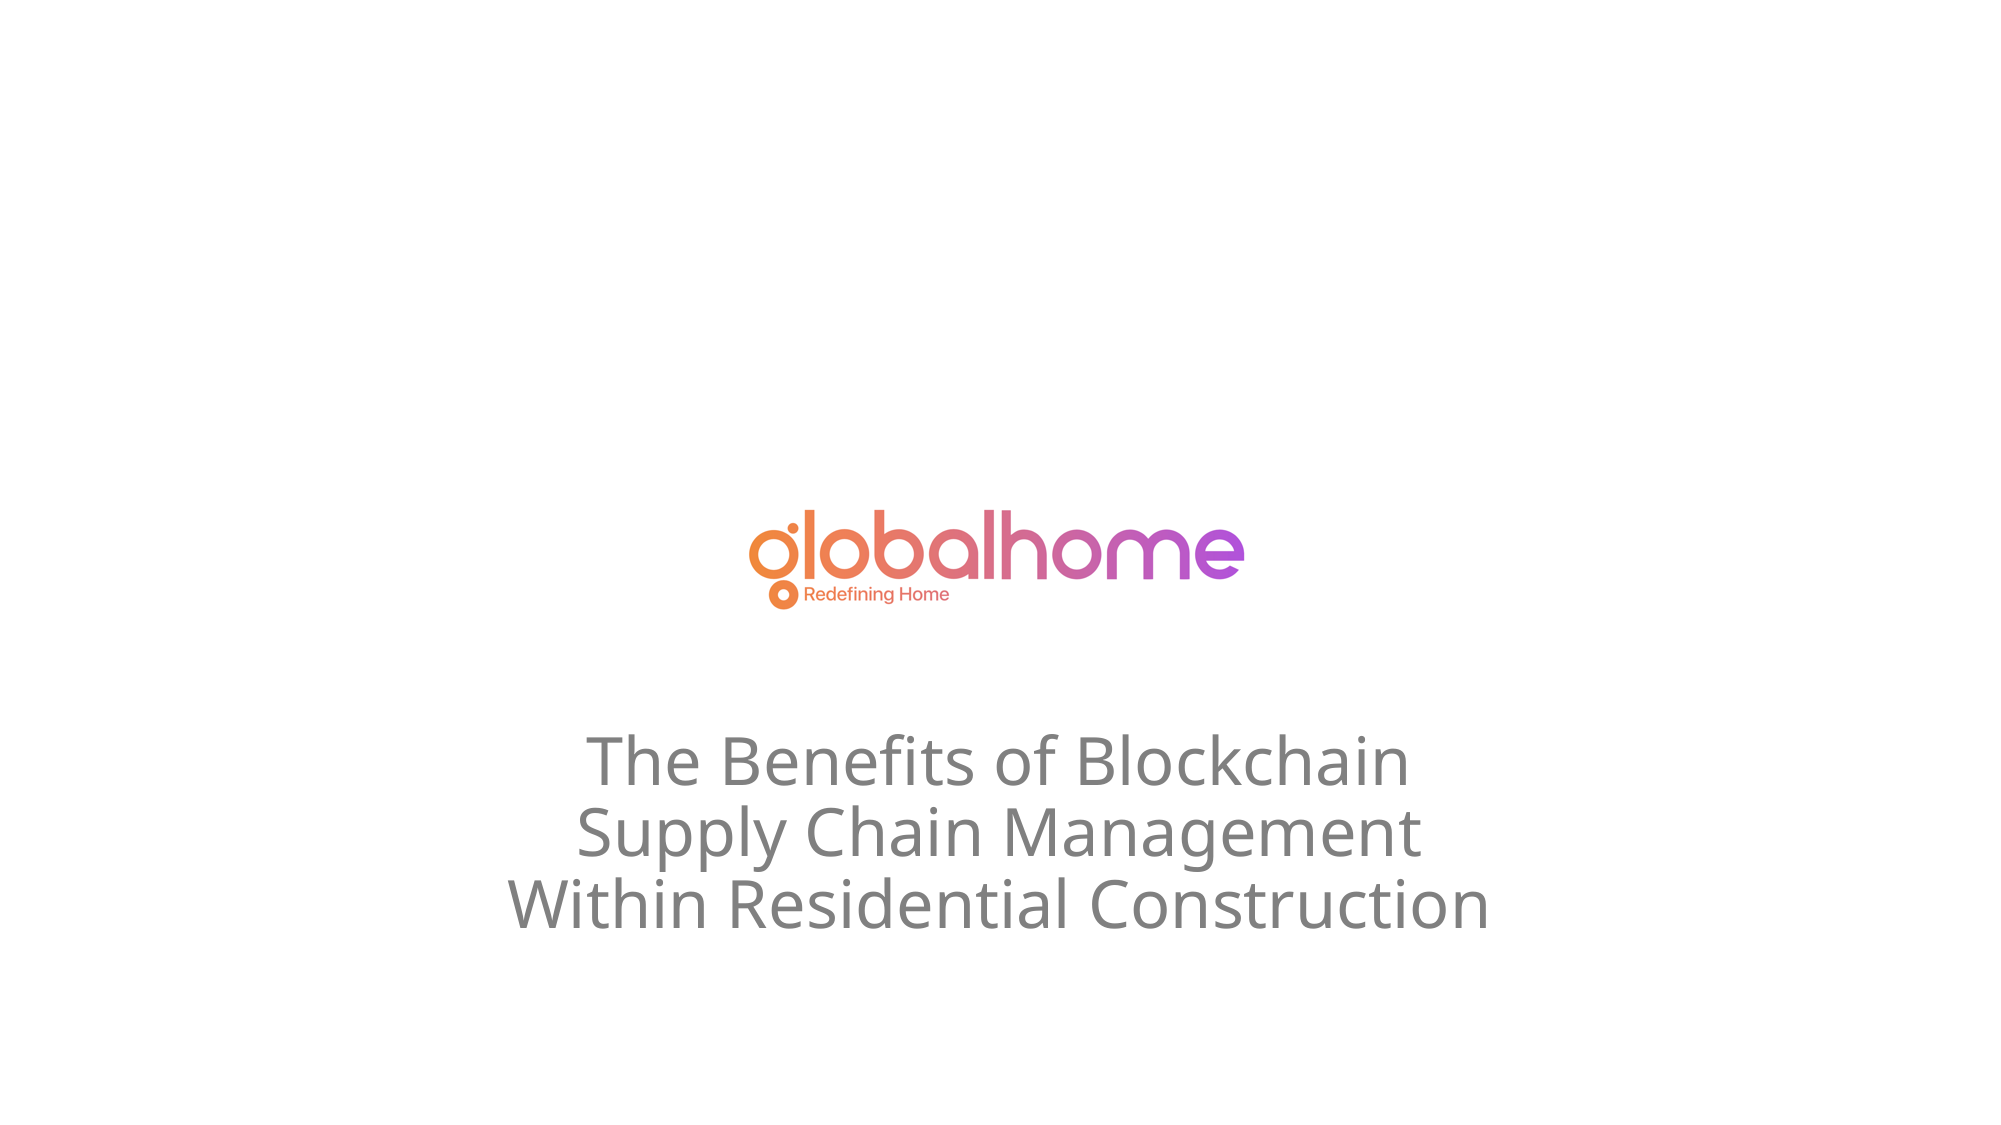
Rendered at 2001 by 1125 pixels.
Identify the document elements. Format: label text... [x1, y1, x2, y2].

picture [747, 505, 1253, 614]
title The Benefits of Blockchain Supply Chain Management Within Residential Construction [474, 559, 1526, 951]
